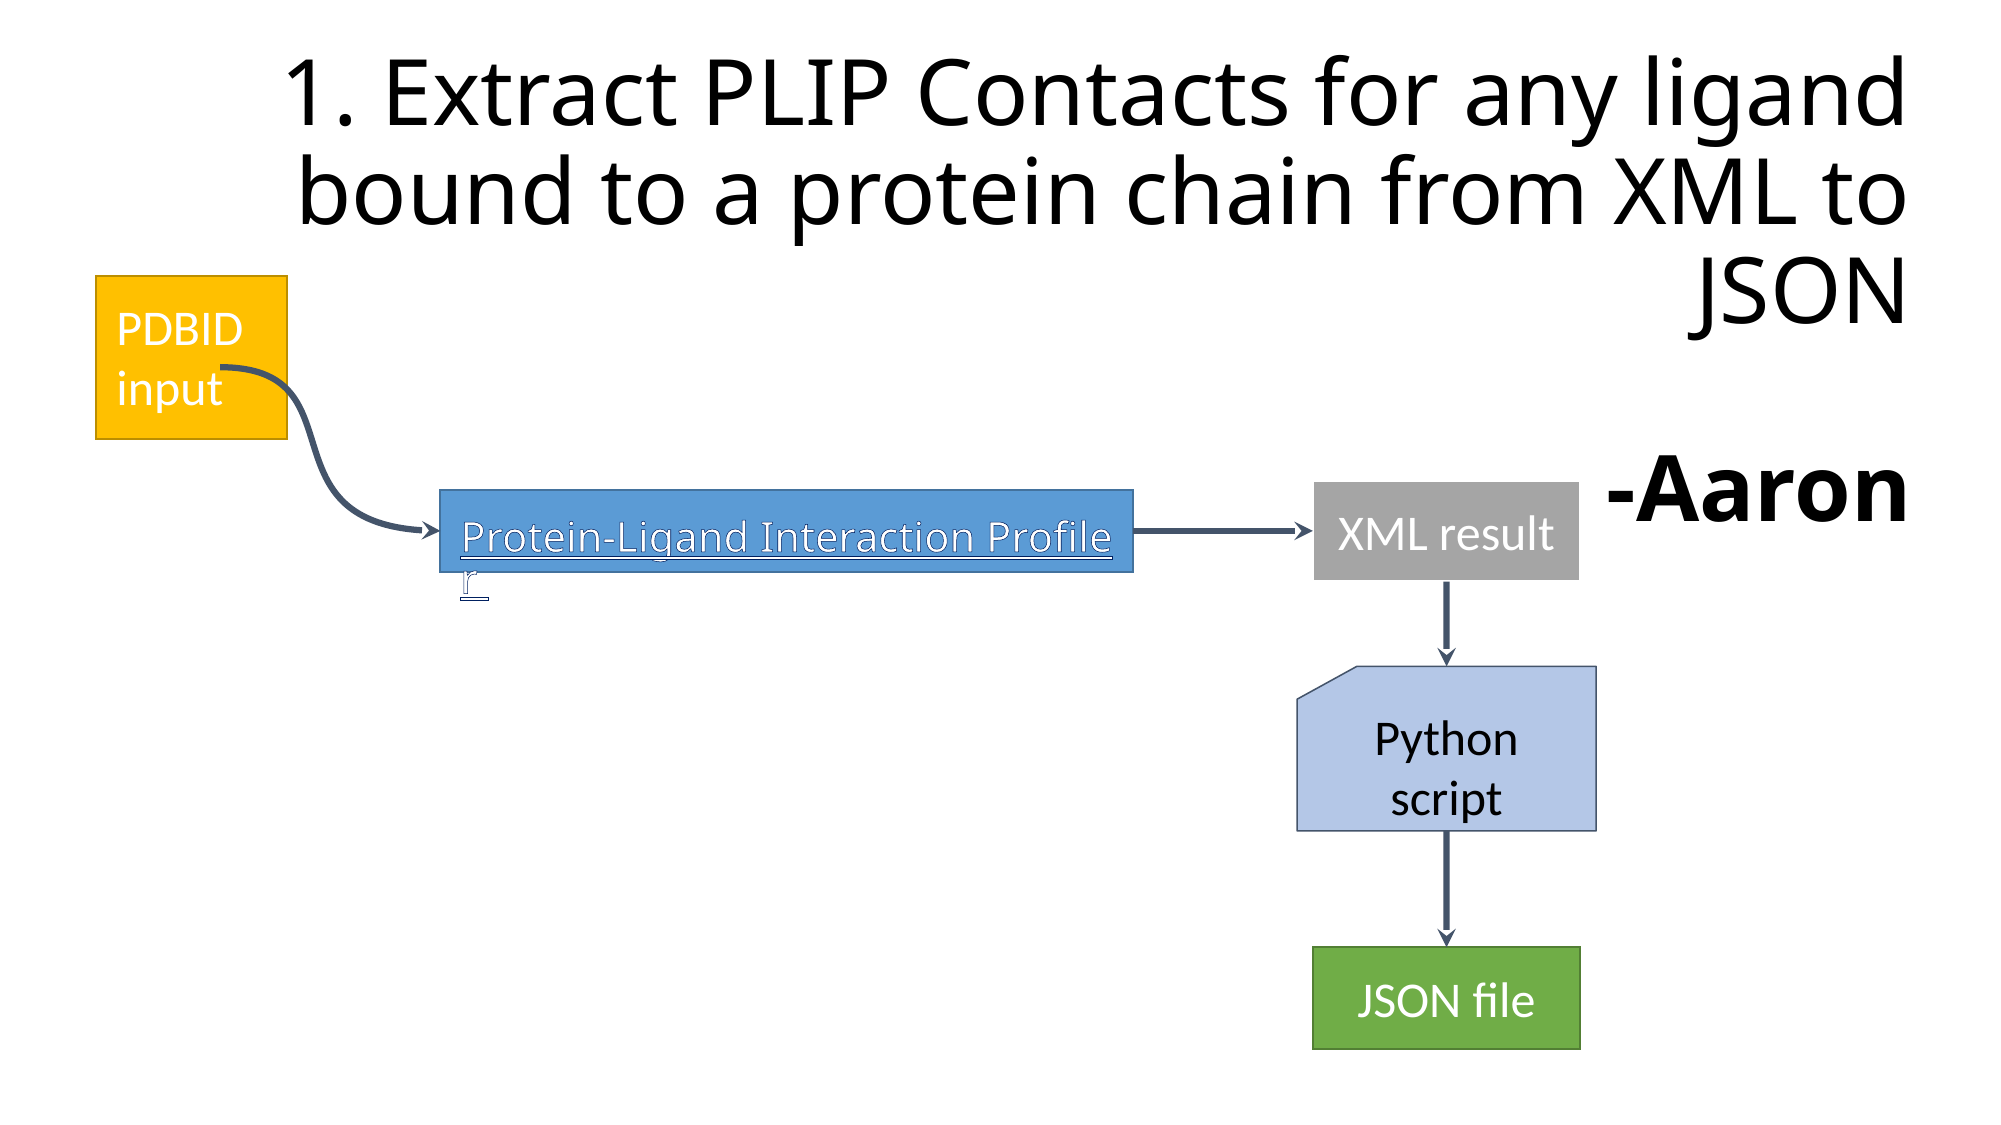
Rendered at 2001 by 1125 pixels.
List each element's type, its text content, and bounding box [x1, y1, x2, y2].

title 1. Extract PLIP Contacts for any ligand bound to a protein chain from XML to JSON -Aaron [68, 26, 1932, 152]
text_box XML result [1311, 479, 1582, 583]
text_box Python script [1297, 666, 1597, 831]
text_box PDBID input [95, 275, 288, 440]
text_box JSON file [1312, 946, 1581, 1050]
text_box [220, 367, 441, 531]
text_box Protein-Ligand Interaction Profiler [439, 489, 1134, 573]
